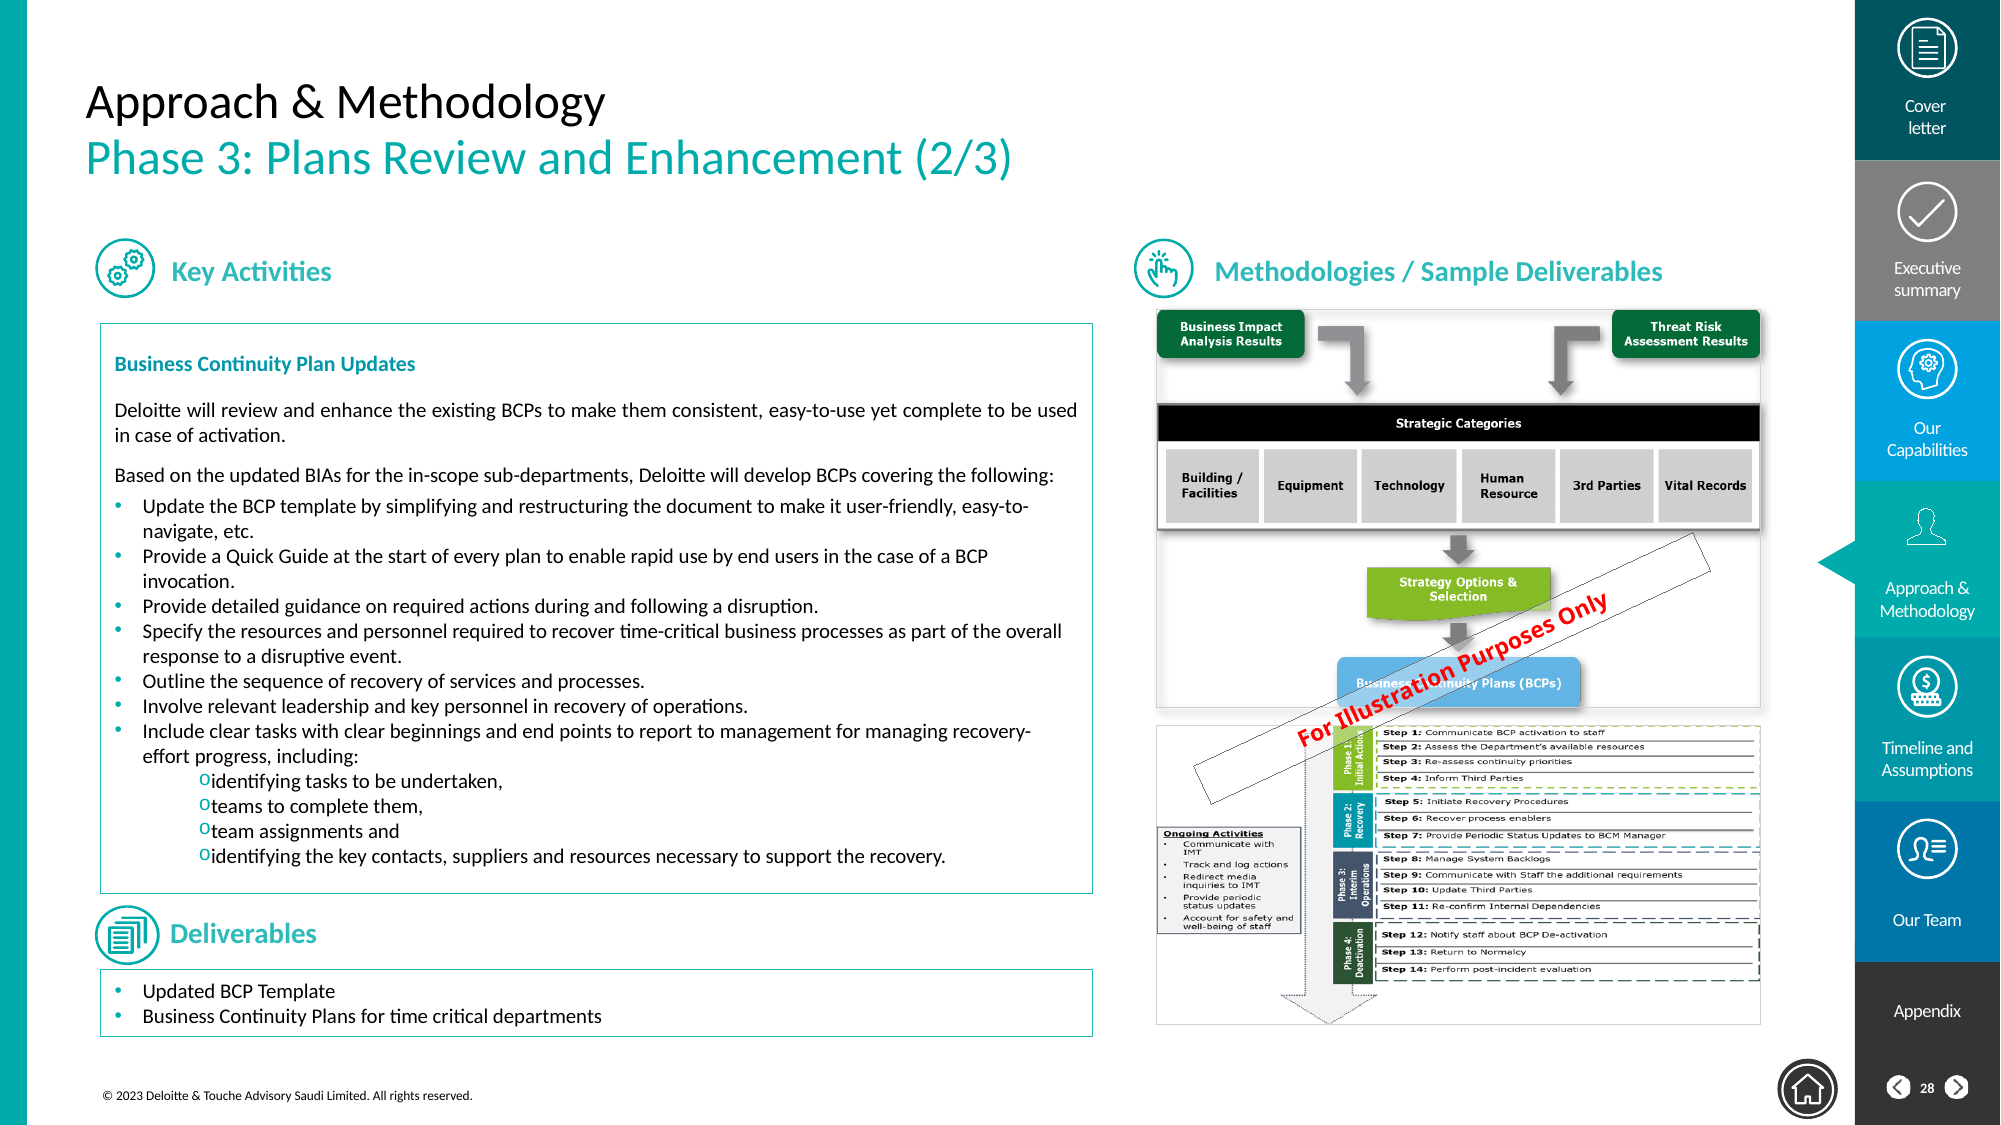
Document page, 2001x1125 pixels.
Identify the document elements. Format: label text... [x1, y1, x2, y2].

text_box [95, 238, 156, 299]
text_box For Illustration Purposes Only [1283, 716, 1400, 724]
text_box [0, 0, 27, 1125]
picture [1156, 309, 1761, 709]
title Approach & Methodology [85, 68, 1915, 124]
text_box Business Continuity Plan Updates Deloitte will review and enhance the existing BCPs to make them consistent, easy-to-use yet complete to be used in case of activation. Based on the updated BIAs for the in-scope sub-departments, Deloitte will develop BCPs covering the following: Update the BCP template by simplifying and restructuring the document to make it user-friendly, easy-to-navigate, etc. Provide a Quick Guide at the start of every plan to enable rapid use by end users in the case of a BCP invocation. Provide detailed guidance on required actions during and following a disruption. Specify the resources and personnel required to recover time-critical business processes as part of the overall response to a disruptive event. Outline the sequence of recovery of services and processes. Involve relevant leadership and key personnel in recovery of operations. Include clear tasks with clear beginnings and end points to report to management for managing recovery-effort progress, including: identifying tasks to be undertaken, teams to complete them, team assignments and identifying the key contacts, suppliers and resources necessary to support the recovery. [100, 323, 1093, 894]
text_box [1133, 238, 1194, 299]
text_box Deliverables [163, 907, 578, 958]
picture [1944, 1075, 1969, 1099]
text_box Methodologies / Sample Deliverables [1199, 245, 1749, 295]
text_box [1815, 538, 1858, 587]
picture [1156, 725, 1761, 1026]
text_box Key Activities [159, 244, 579, 295]
text_box Phase 3: Plans Review and Enhancement (2/3) [85, 124, 1817, 181]
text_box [94, 904, 160, 966]
picture [1886, 1075, 1911, 1099]
text_box Updated BCP Template Business Continuity Plans for time critical departments [100, 969, 1093, 1036]
